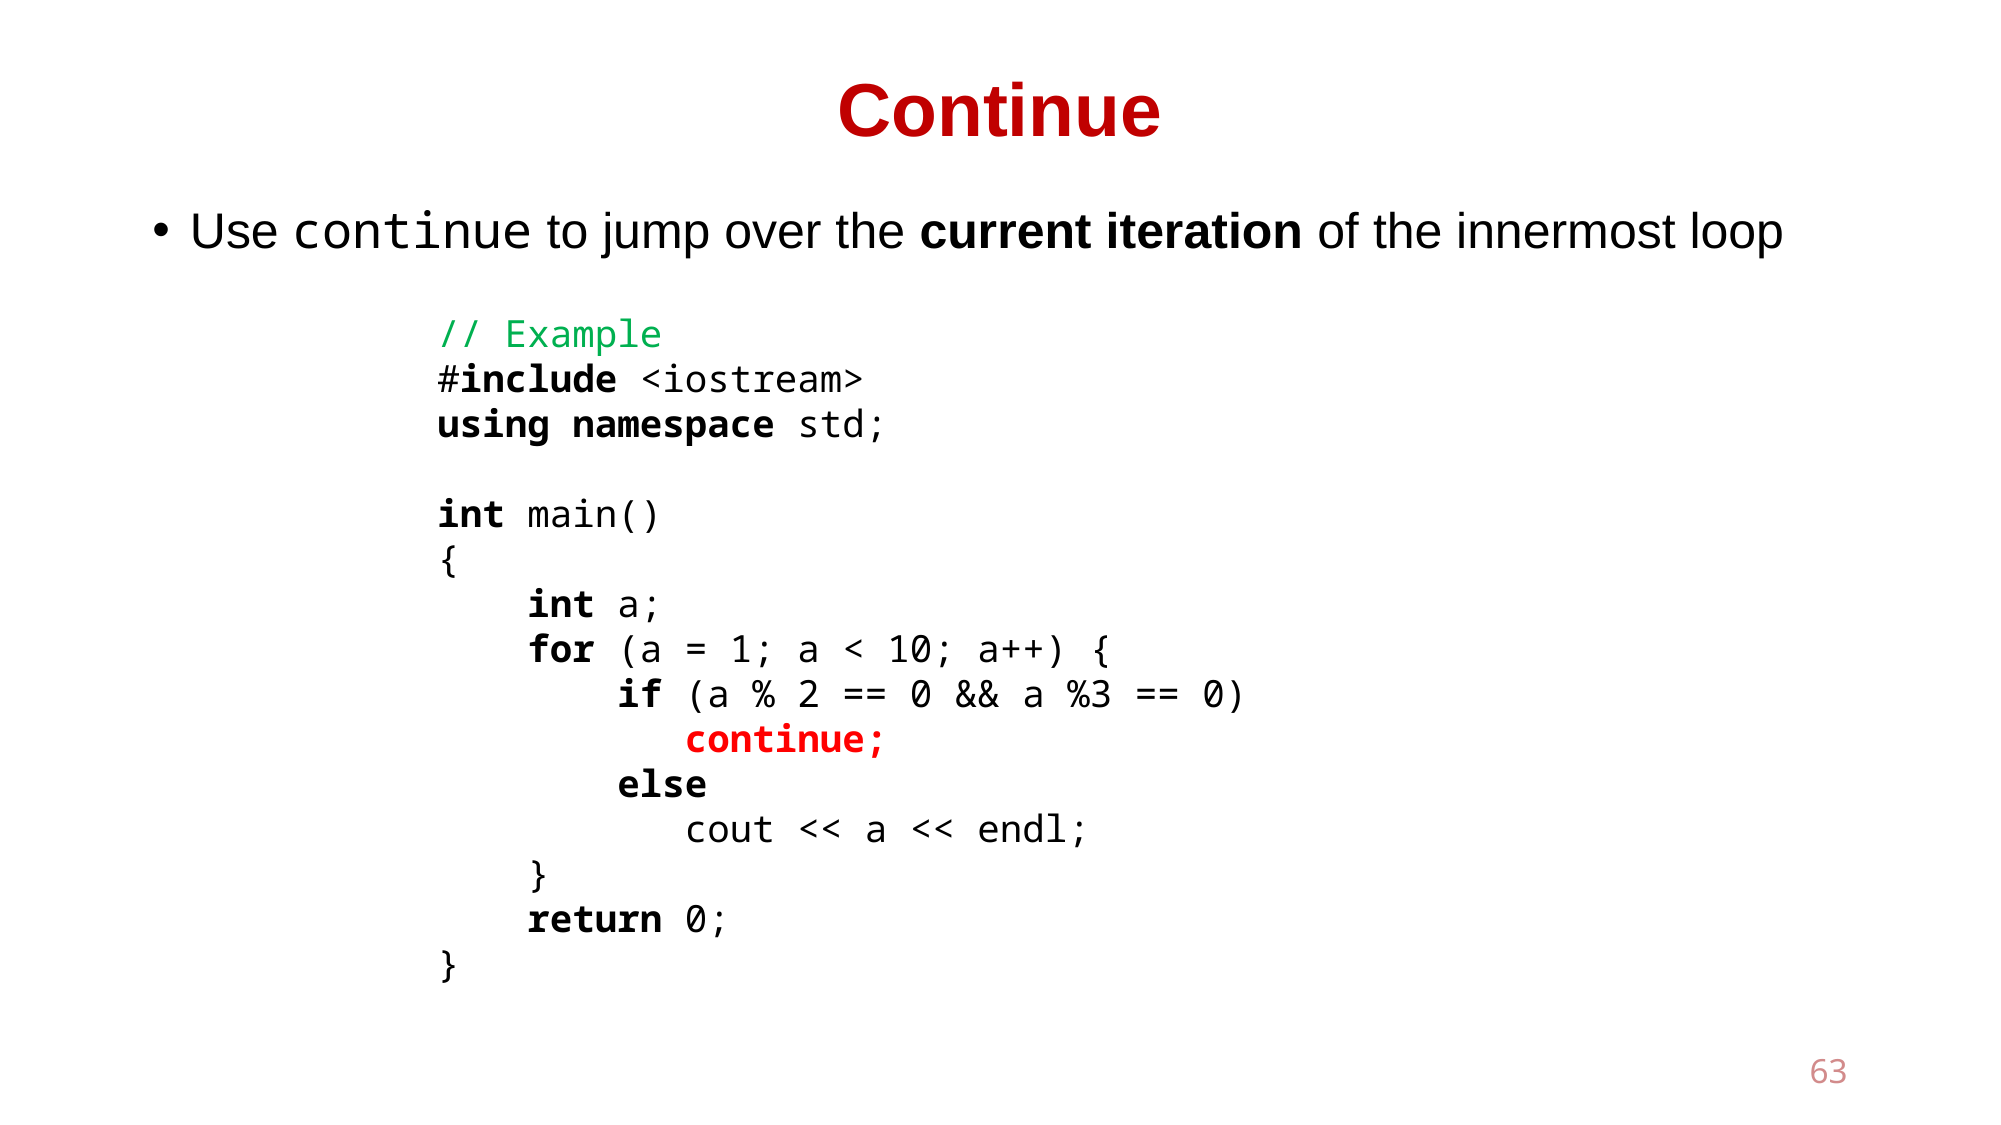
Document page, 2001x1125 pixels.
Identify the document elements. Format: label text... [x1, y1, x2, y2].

list Use continue to jump over the current iteration of the innermost loop [137, 197, 1863, 1025]
slide_number 63 [1412, 1042, 1863, 1103]
title Continue [137, 59, 1863, 166]
text_box // Example #include <iostream> using namespace std; int main() { int a; for (a = 1; a < 10; a++) { if (a % 2 == 0 && a %3 == 0) continue; else cout << a << endl; } return 0; } [422, 302, 1486, 993]
